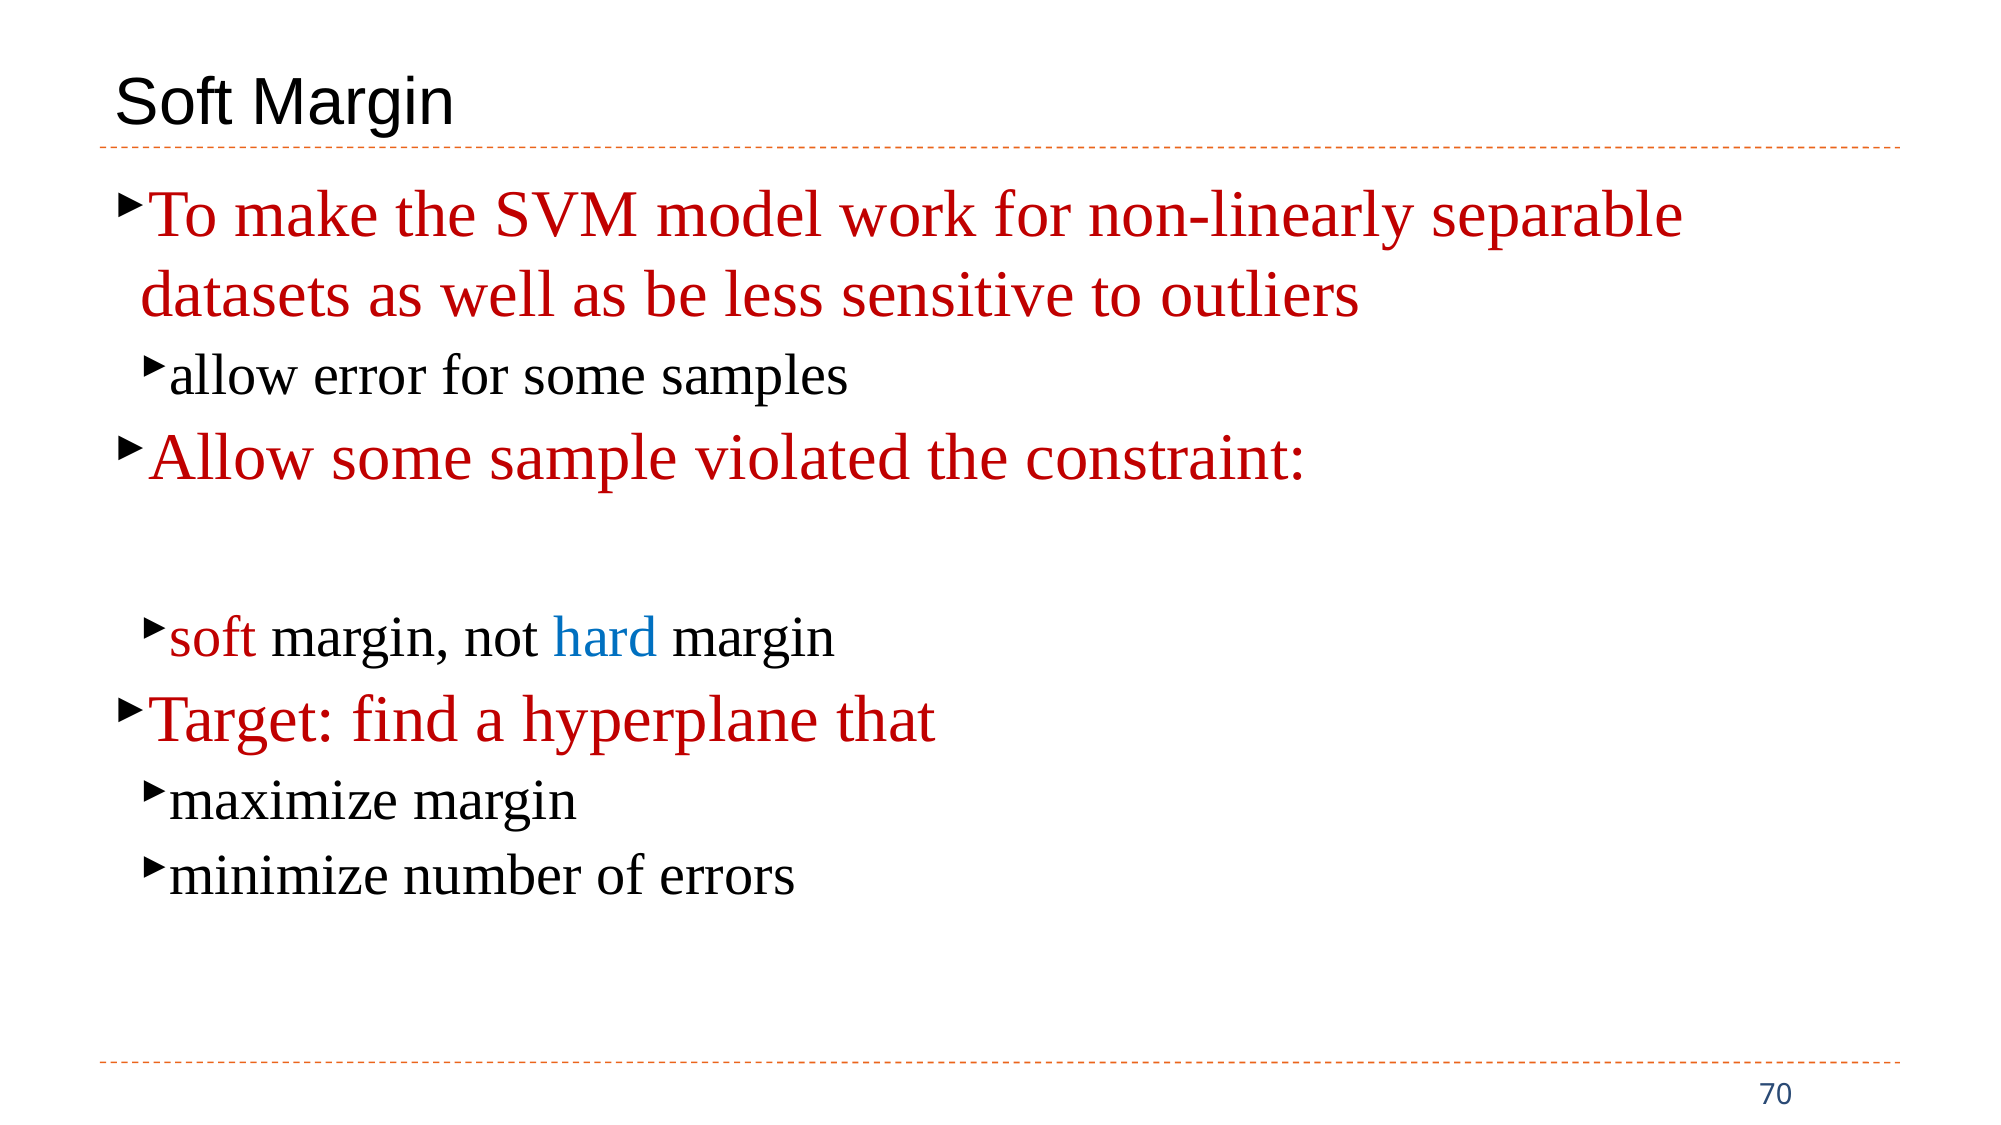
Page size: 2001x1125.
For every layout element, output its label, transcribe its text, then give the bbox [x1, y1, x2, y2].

title Soft Margin [99, 24, 1900, 146]
